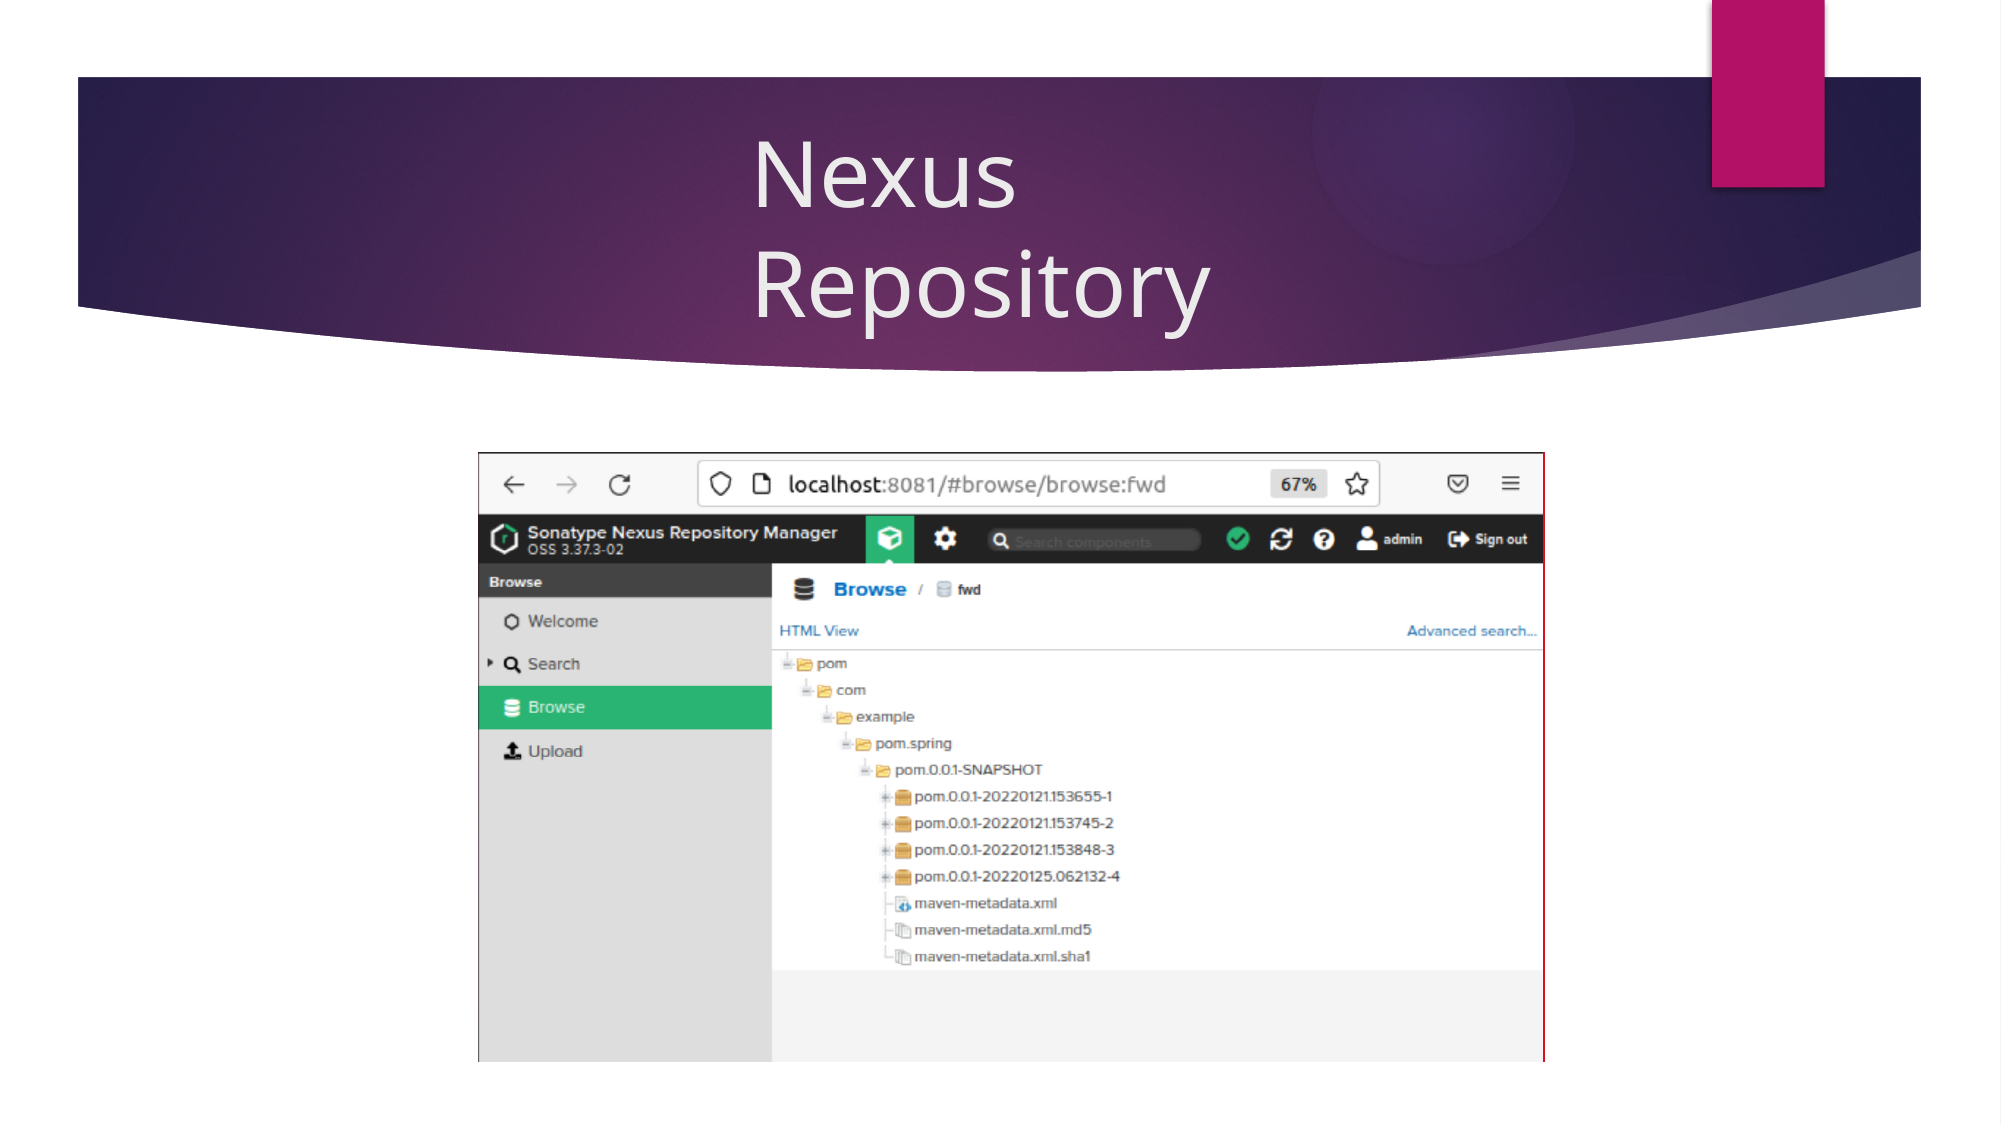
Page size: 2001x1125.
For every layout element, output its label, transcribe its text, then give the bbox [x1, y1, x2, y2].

picture [478, 452, 1545, 1062]
title Nexus Repository [735, 79, 1387, 373]
